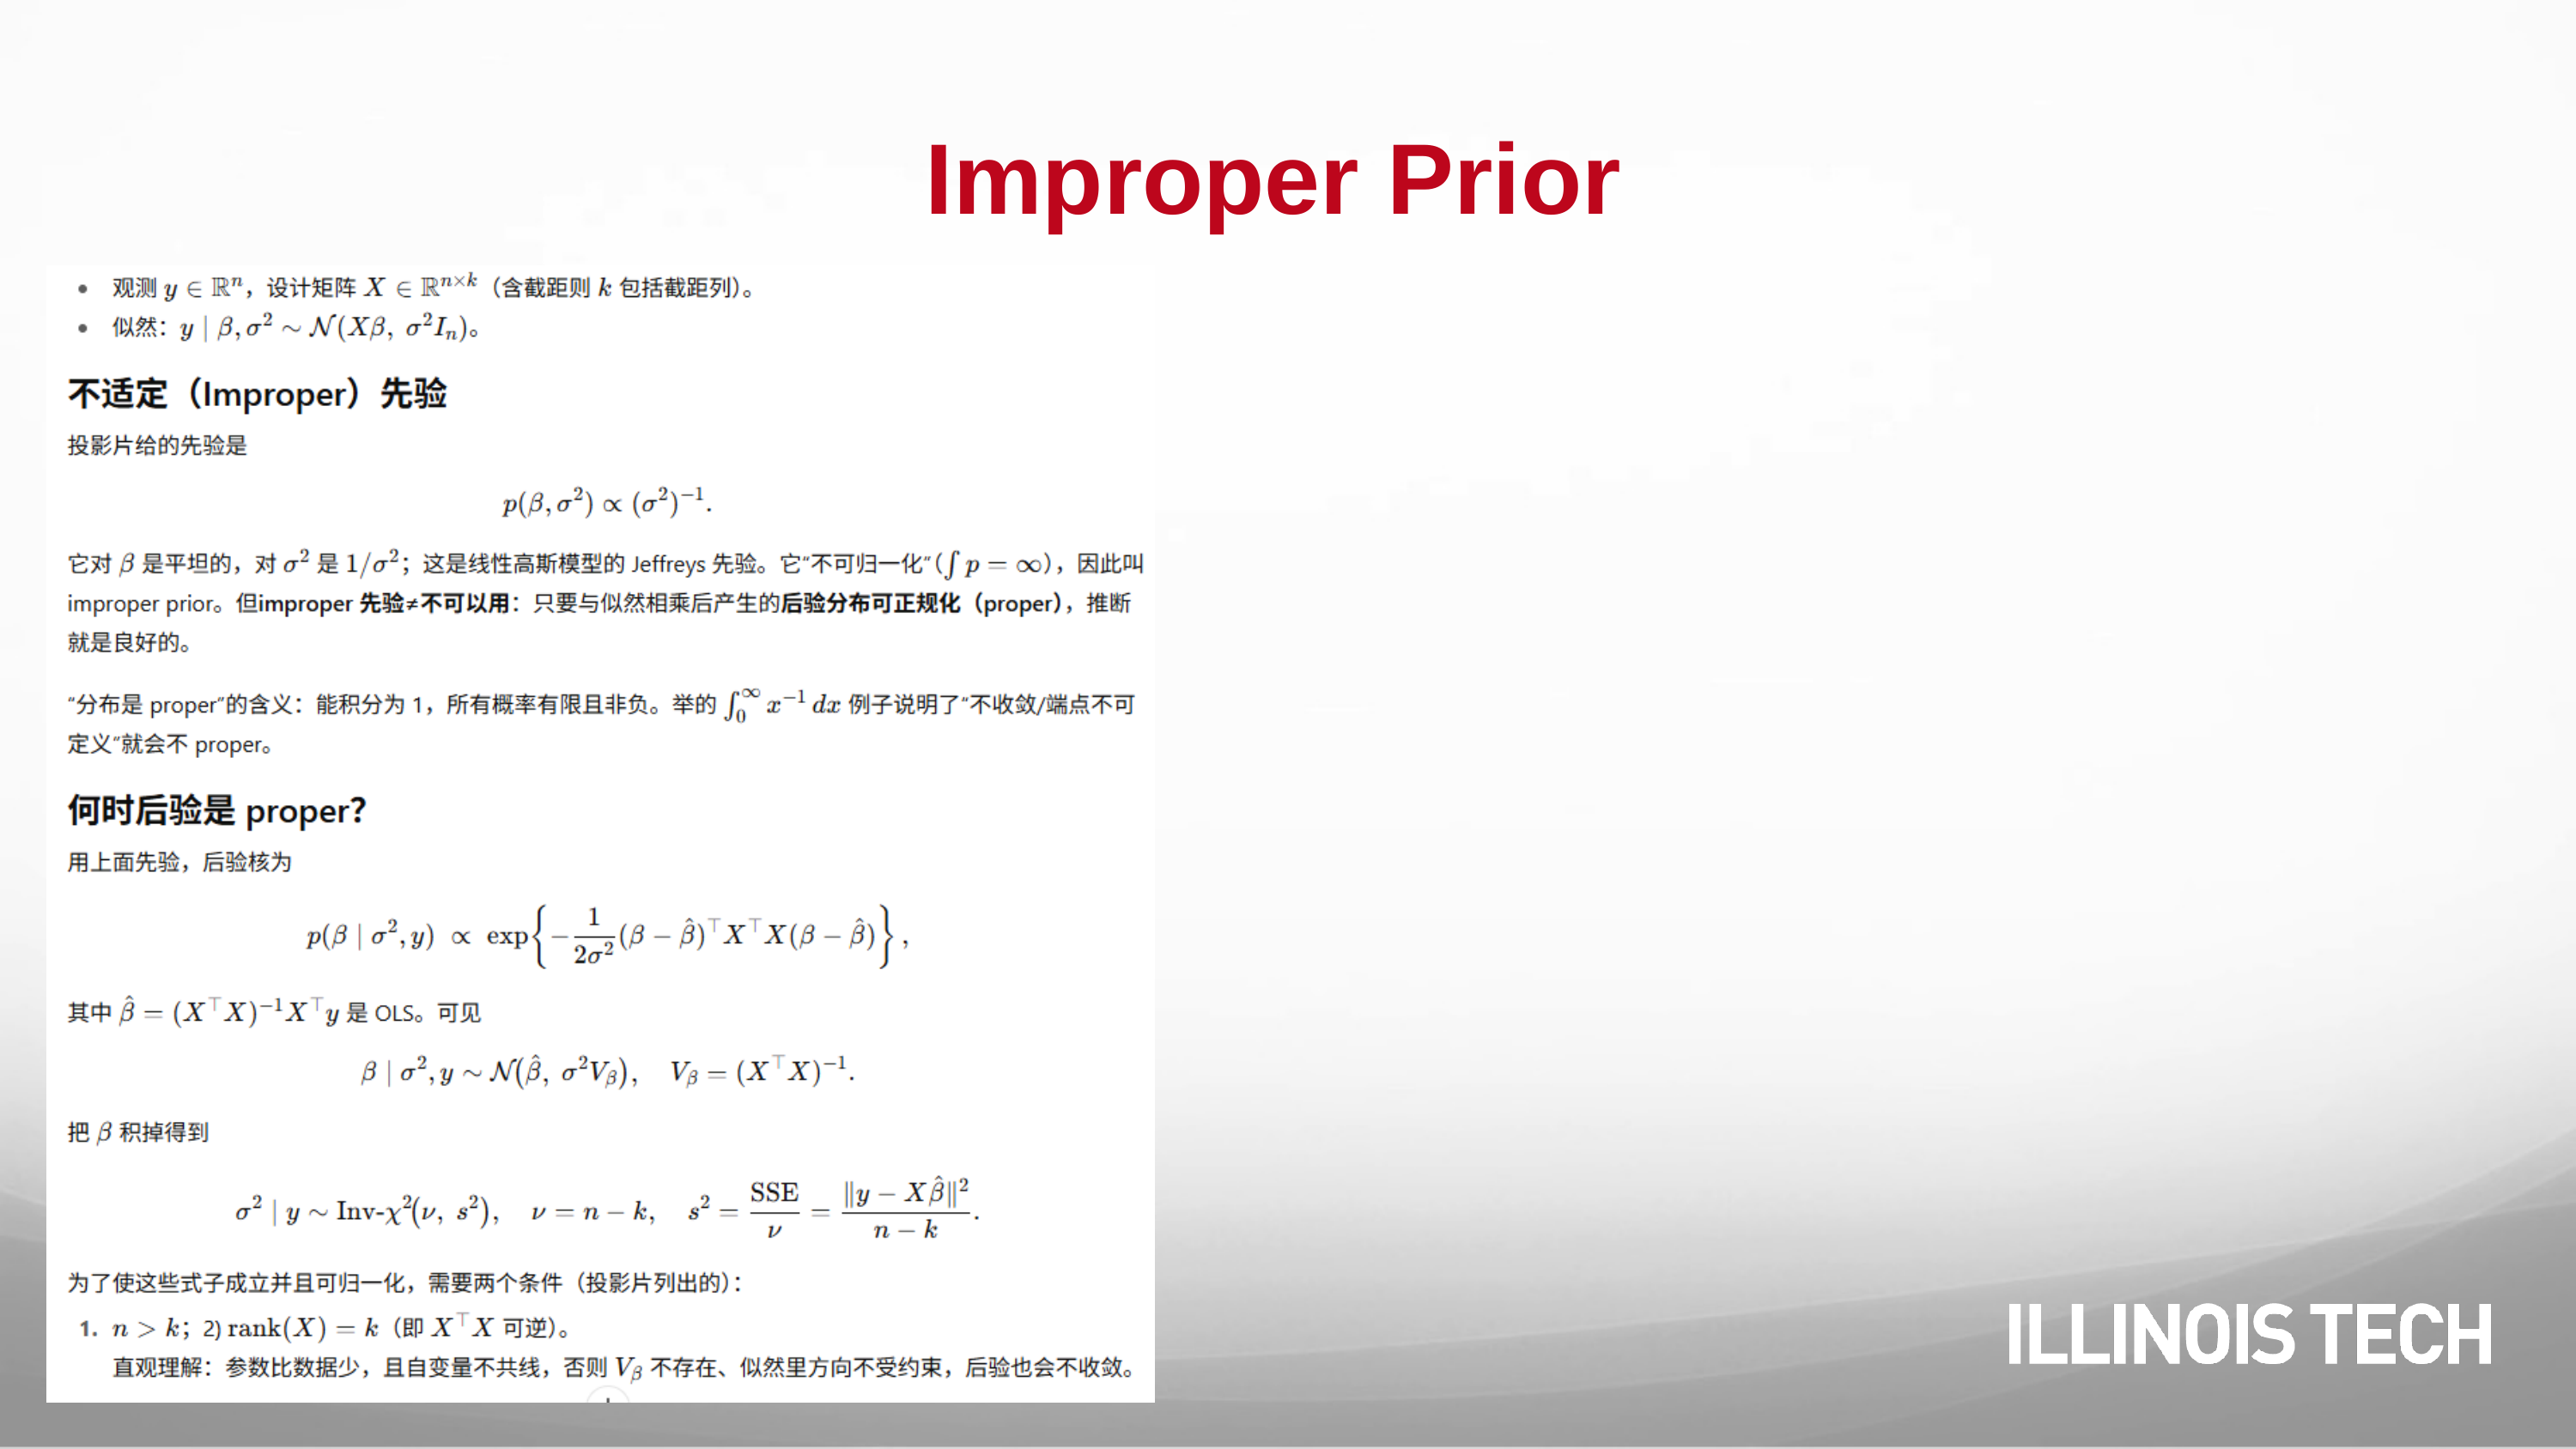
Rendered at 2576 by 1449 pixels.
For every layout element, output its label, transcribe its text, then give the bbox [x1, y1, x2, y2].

title Improper Prior [155, 22, 2421, 241]
picture [0, 0, 2576, 1449]
